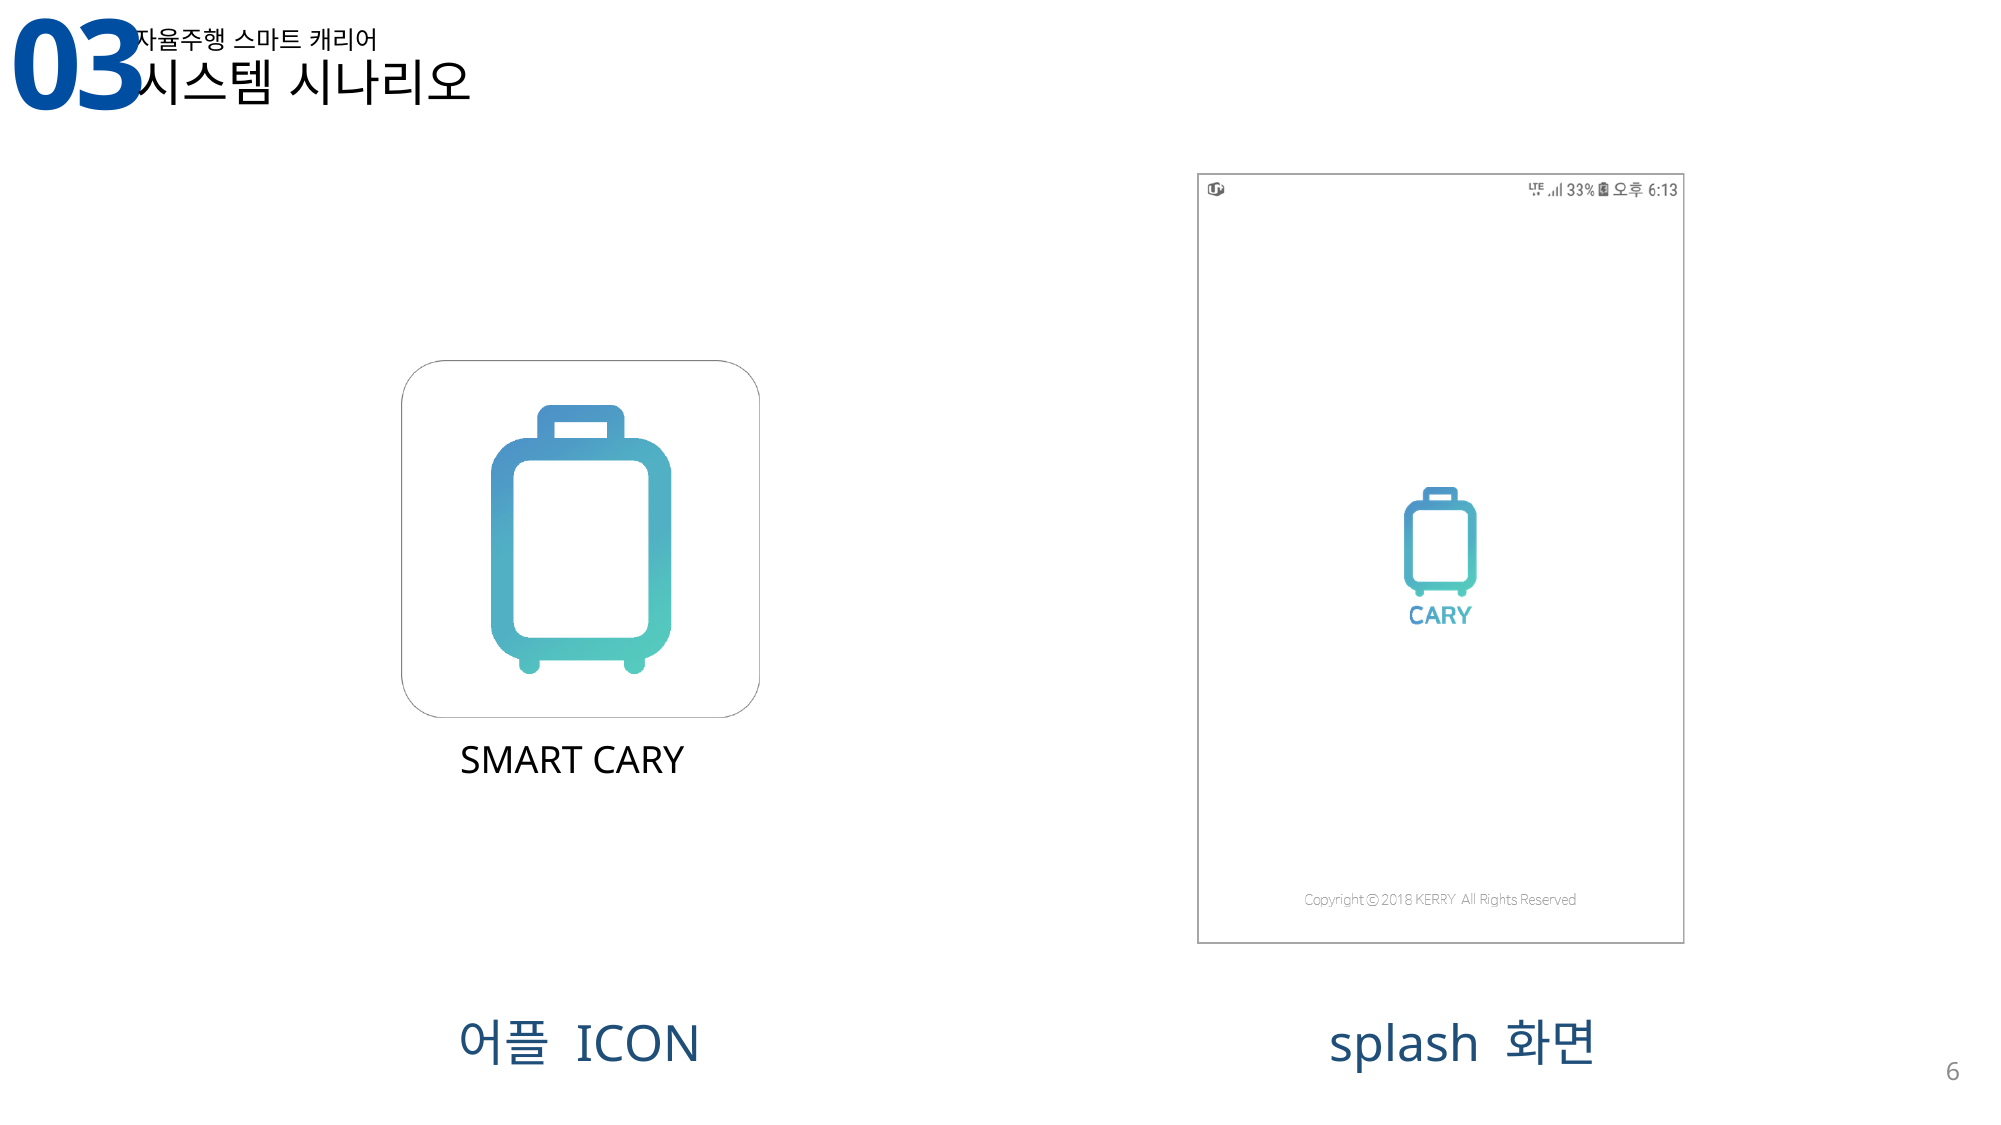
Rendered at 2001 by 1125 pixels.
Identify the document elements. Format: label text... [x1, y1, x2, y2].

text_box 자율주행 스마트 캐리어 [179, 30, 419, 60]
text_box 어플 ICON [277, 1004, 883, 1080]
text_box 시스템 시나리오 [121, 70, 660, 116]
text_box splash 화면 [1168, 1004, 1774, 1080]
slide_number 6 [1524, 1042, 1975, 1103]
text_box SMART CARY [445, 728, 821, 789]
picture [1184, 164, 1700, 950]
text_box 03 [0, 0, 179, 142]
picture [401, 360, 760, 718]
